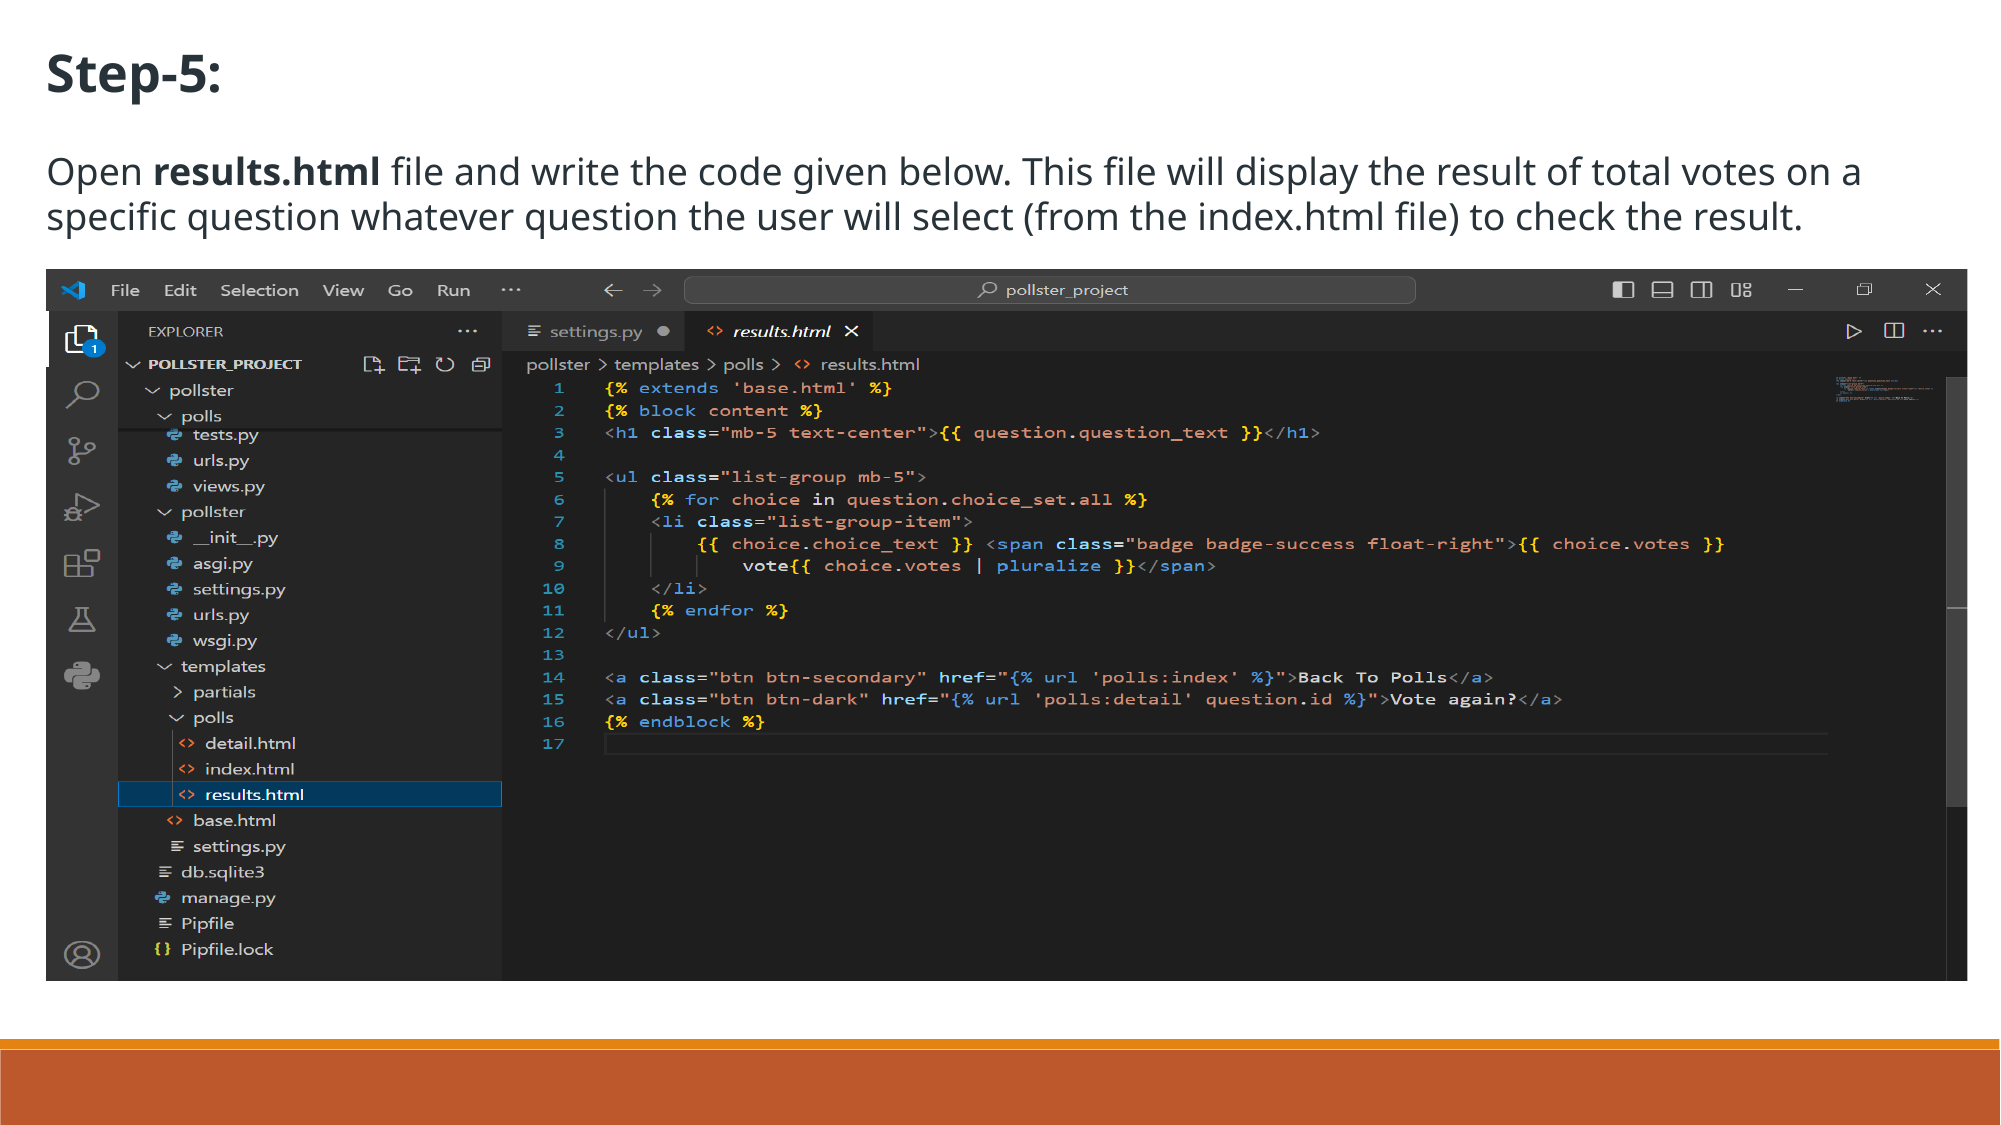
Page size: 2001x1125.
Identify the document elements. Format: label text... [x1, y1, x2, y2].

picture [45, 269, 1968, 981]
text_box Step-5: Open results.html file and write the code given below. This file will display the result of total votes on a specific question whatever question the user will select (from the index.html file) to check the result. [31, 33, 1968, 246]
